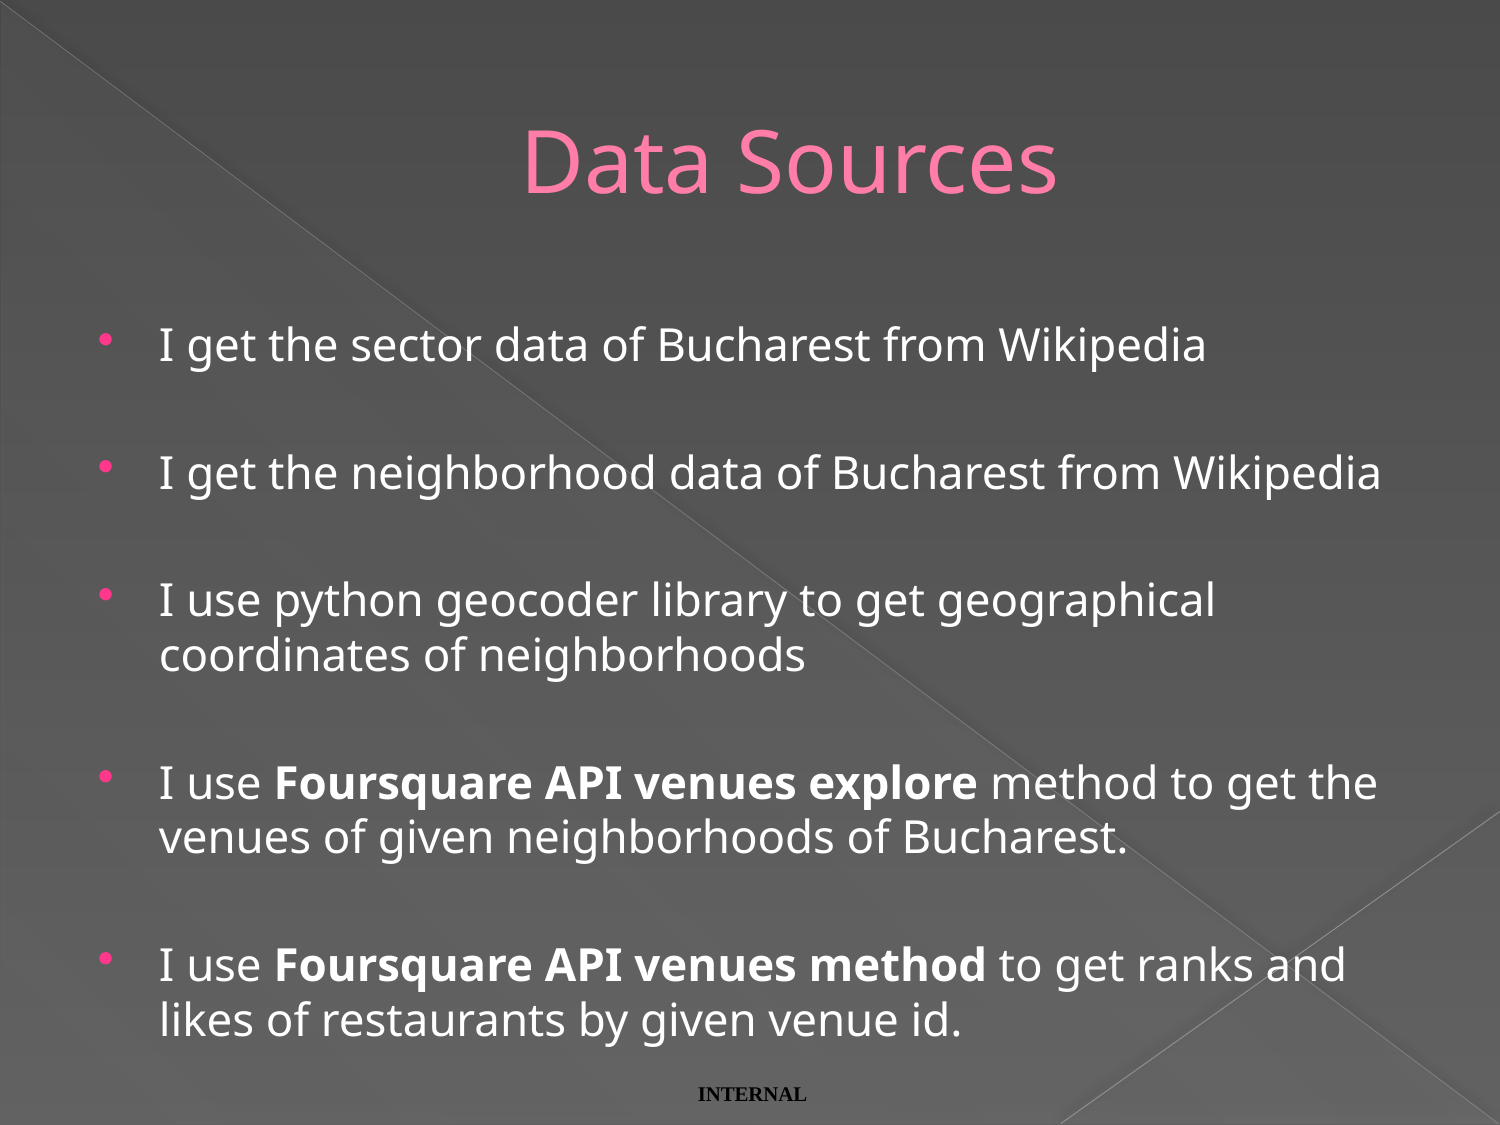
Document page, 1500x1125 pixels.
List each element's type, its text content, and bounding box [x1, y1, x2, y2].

list I get the sector data of Bucharest from Wikipedia I get the neighborhood data of Bucharest from Wikipedia I use python geocoder library to get geographical coordinates of neighborhoods I use Foursquare API venues explore method to get the venues of given neighborhoods of Bucharest. I use Foursquare API venues method to get ranks and likes of restaurants by given venue id. [75, 308, 1425, 1059]
title Data Sources [75, 43, 1425, 274]
footer INTERNAL [0, 1063, 1500, 1113]
